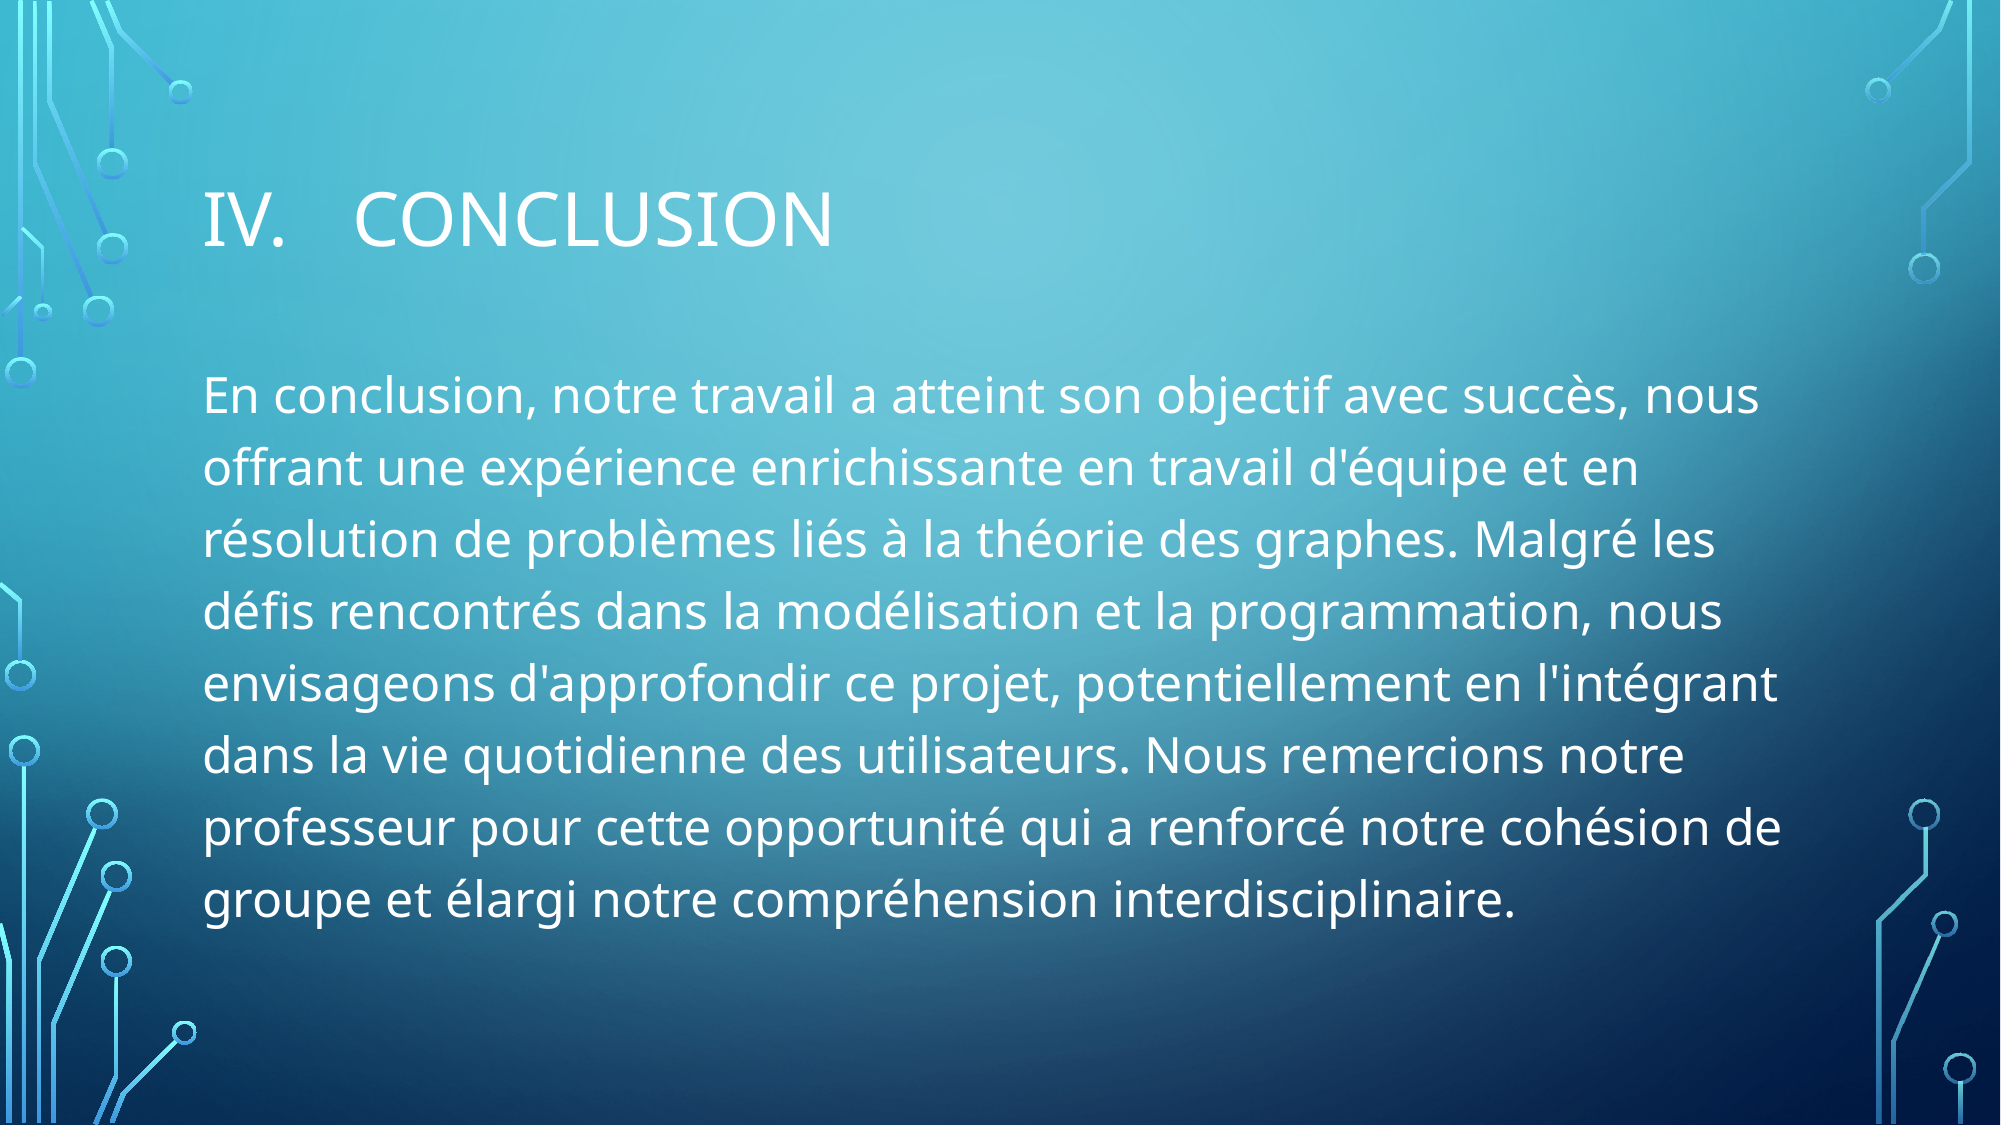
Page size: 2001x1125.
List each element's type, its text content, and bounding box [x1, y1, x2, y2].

list En conclusion, notre travail a atteint son objectif avec succès, nous offrant une expérience enrichissante en travail d'équipe et en résolution de problèmes liés à la théorie des graphes. Malgré les défis rencontrés dans la modélisation et la programmation, nous envisageons d'approfondir ce projet, potentiellement en l'intégrant dans la vie quotidienne des utilisateurs. Nous remercions notre professeur pour cette opportunité qui a renforcé notre cohésion de groupe et élargi notre compréhension interdisciplinaire. [187, 343, 1813, 925]
title iv. CONCLUSION [187, 101, 1813, 343]
